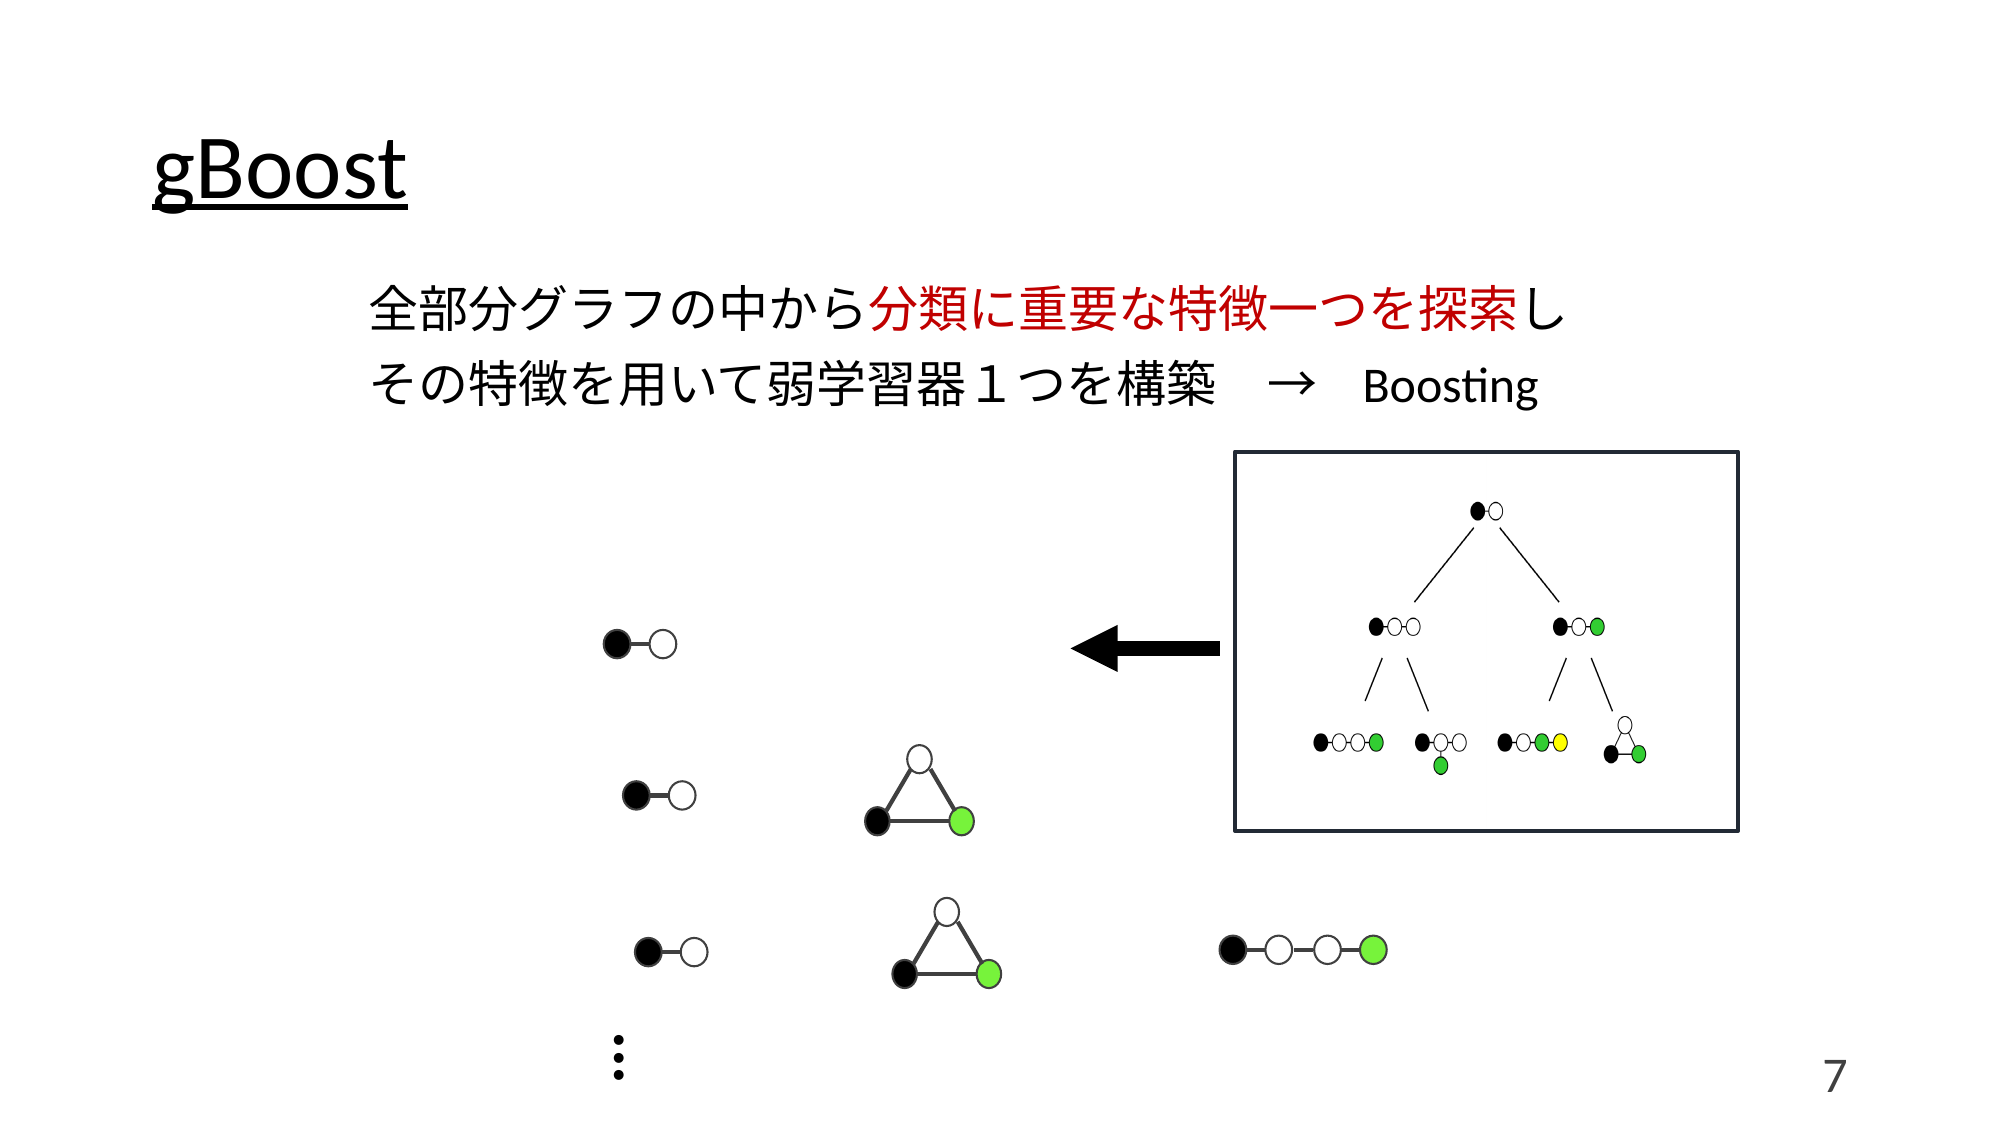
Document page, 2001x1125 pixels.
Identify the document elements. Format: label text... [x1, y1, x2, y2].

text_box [634, 937, 708, 967]
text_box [865, 745, 974, 836]
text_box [622, 781, 696, 810]
slide_number 7 [1412, 1042, 1863, 1103]
title gBoost [137, 59, 1863, 278]
picture [1237, 453, 1736, 829]
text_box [892, 897, 1002, 989]
text_box ... [577, 1016, 689, 1109]
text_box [603, 629, 677, 659]
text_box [1219, 935, 1387, 964]
